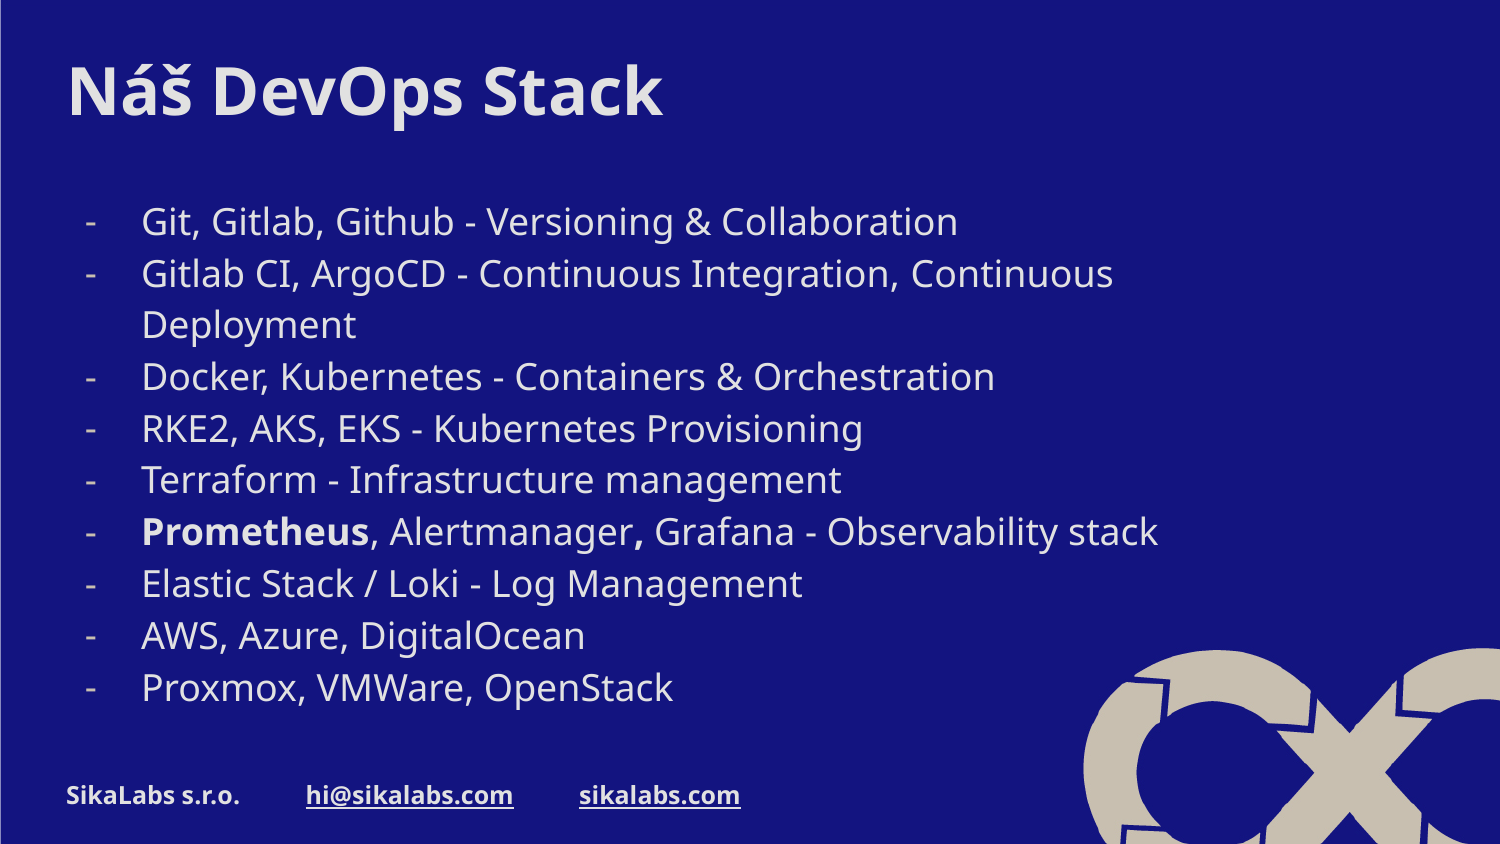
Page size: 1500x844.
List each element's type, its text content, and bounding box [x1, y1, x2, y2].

title Náš DevOps Stack [51, 33, 1449, 128]
list Git, Gitlab, Github - Versioning & Collaboration Gitlab CI, ArgoCD - Continuous Integration, Continuous Deployment Docker, Kubernetes - Containers & Orchestration RKE2, AKS, EKS - Kubernetes Provisioning Terraform - Infrastructure management Prometheus, Alertmanager, Grafana - Observability stack Elastic Stack / Loki - Log Management AWS, Azure, DigitalOcean Proxmox, VMWare, OpenStack [51, 176, 1352, 725]
picture [0, 0, 1500, 844]
